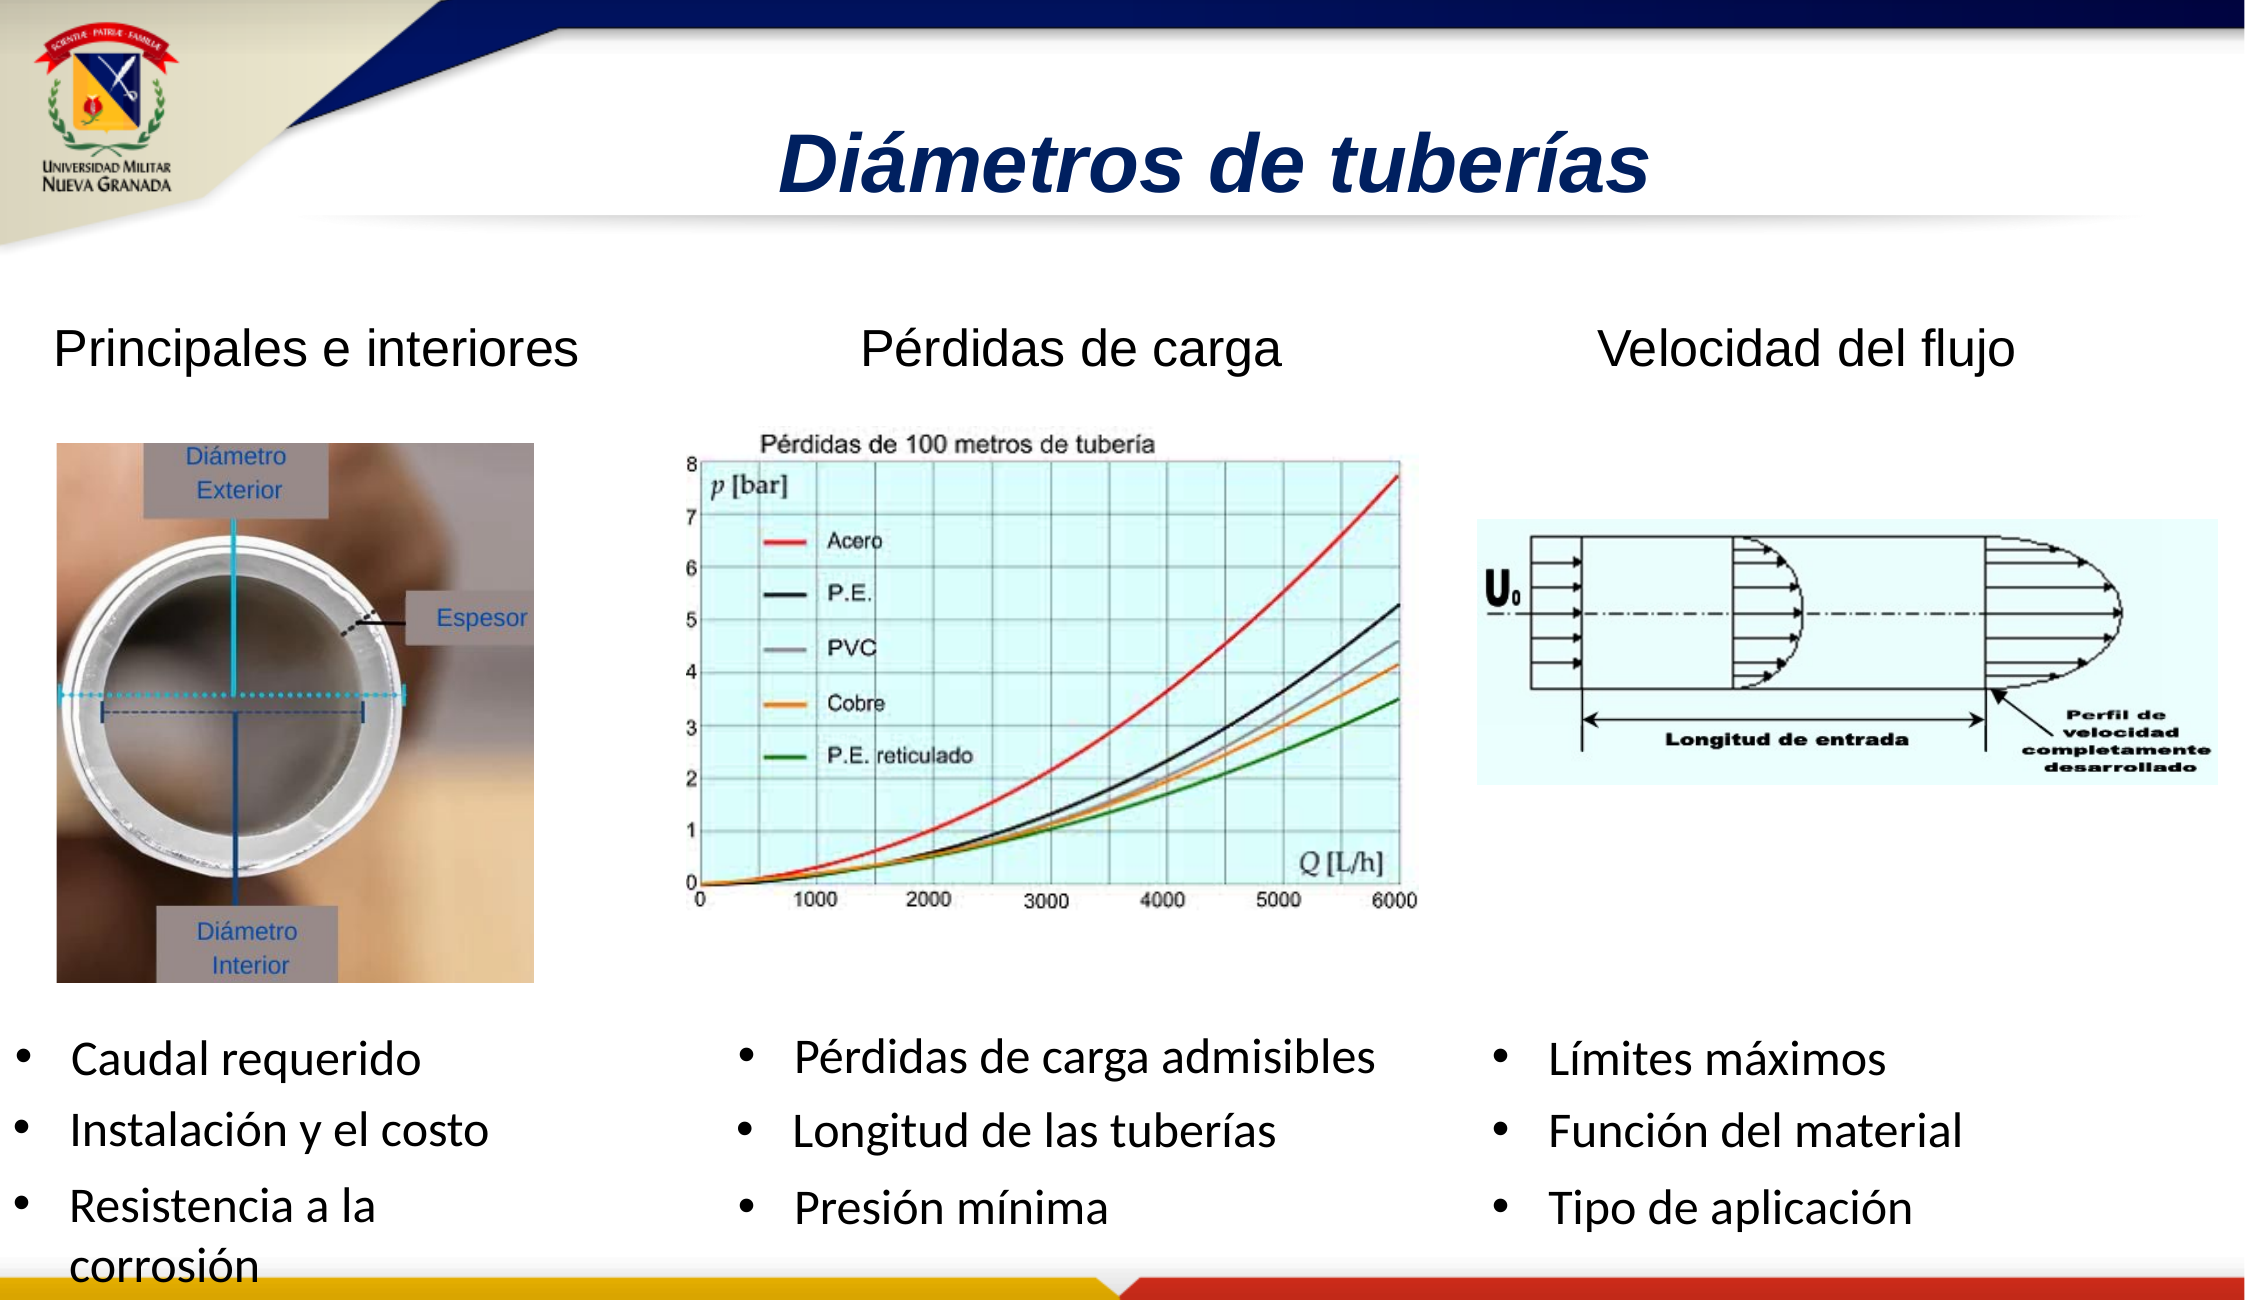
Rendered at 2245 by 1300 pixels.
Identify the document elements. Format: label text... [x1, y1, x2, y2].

text_box Límites máximos [1477, 1017, 2074, 1090]
text_box Velocidad del flujo [1346, 307, 2245, 385]
text_box Pérdidas de carga [723, 307, 1346, 385]
text_box Principales e interiores [11, 307, 637, 385]
picture [0, 0, 2245, 1300]
text_box Pérdidas de carga admisibles [723, 1016, 1419, 1090]
text_box Diámetros de tuberías [129, 109, 2245, 210]
text_box Presión mínima [723, 1167, 1208, 1243]
text_box Función del material [1477, 1090, 2234, 1166]
text_box Longitud de las tuberías [721, 1090, 1477, 1166]
text_box Instalación y el costo [0, 1088, 562, 1164]
text_box Caudal requerido [0, 1017, 597, 1093]
text_box Resistencia a la corrosión [0, 1164, 594, 1300]
text_box Tipo de aplicación [1477, 1167, 1962, 1243]
